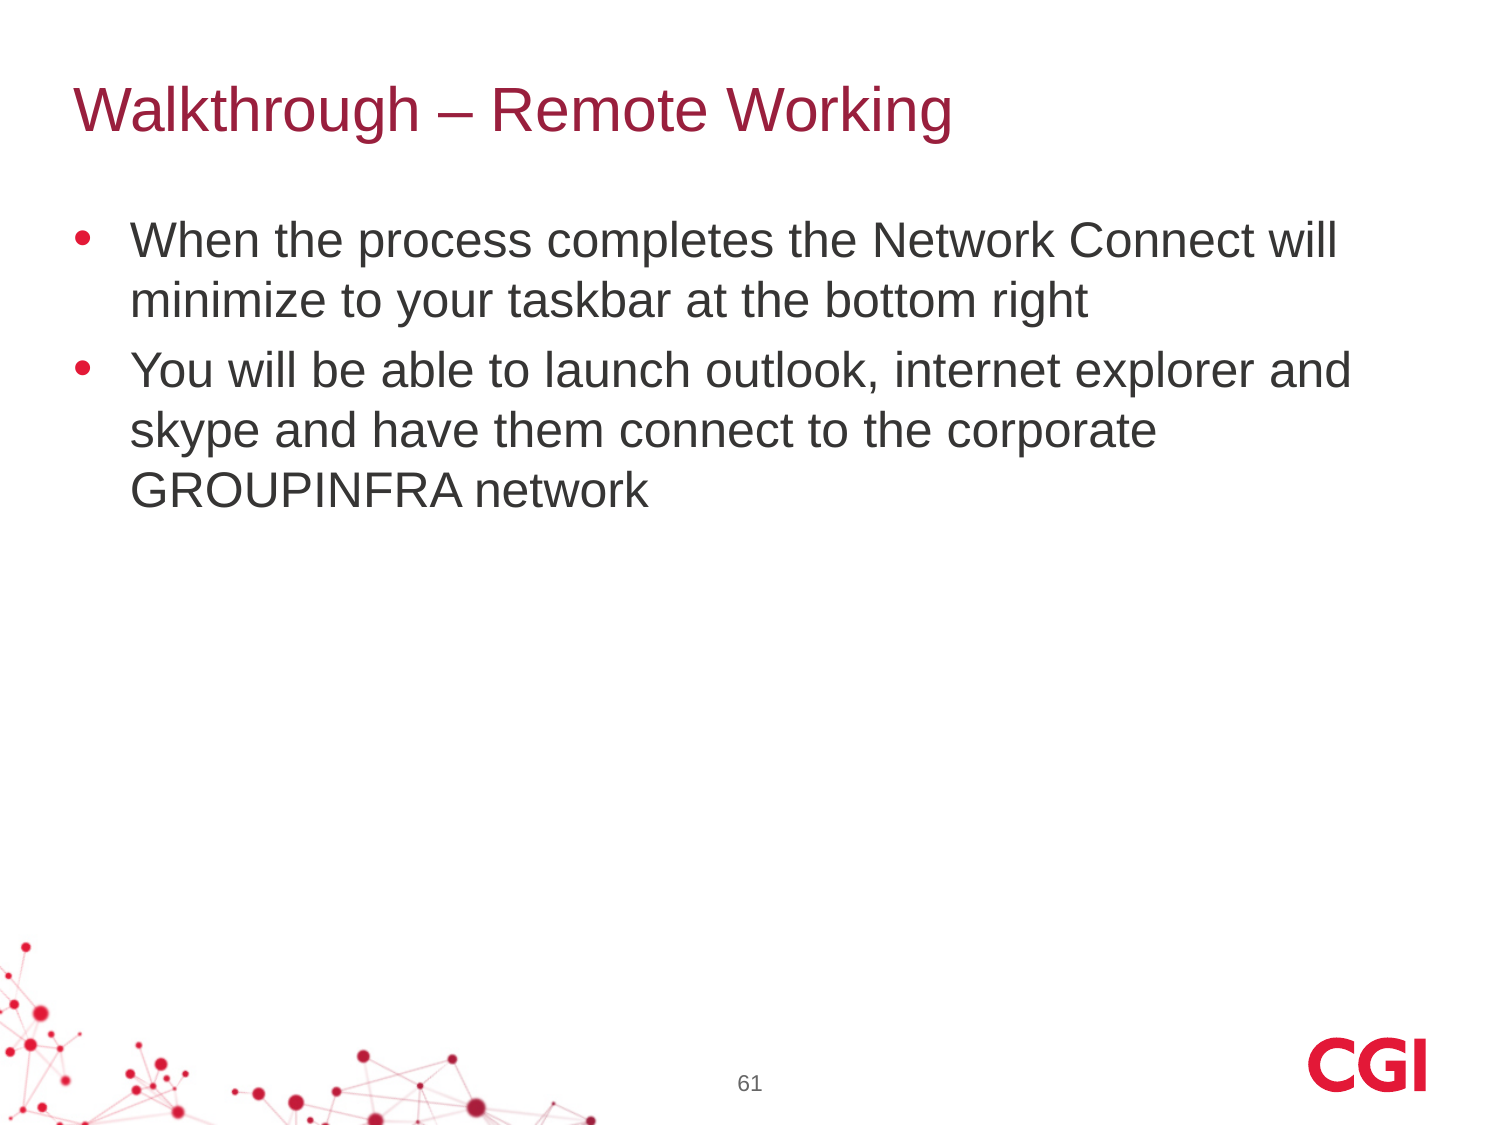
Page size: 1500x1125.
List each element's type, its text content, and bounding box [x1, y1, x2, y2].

slide_number 61 [686, 1068, 814, 1109]
picture [0, 906, 1500, 1125]
title Walkthrough – Remote Working [73, 30, 1425, 182]
list When the process completes the Network Connect will minimize to your taskbar at the bottom right You will be able to launch outlook, internet explorer and skype and have them connect to the corporate GROUPINFRA network [73, 207, 1428, 1010]
